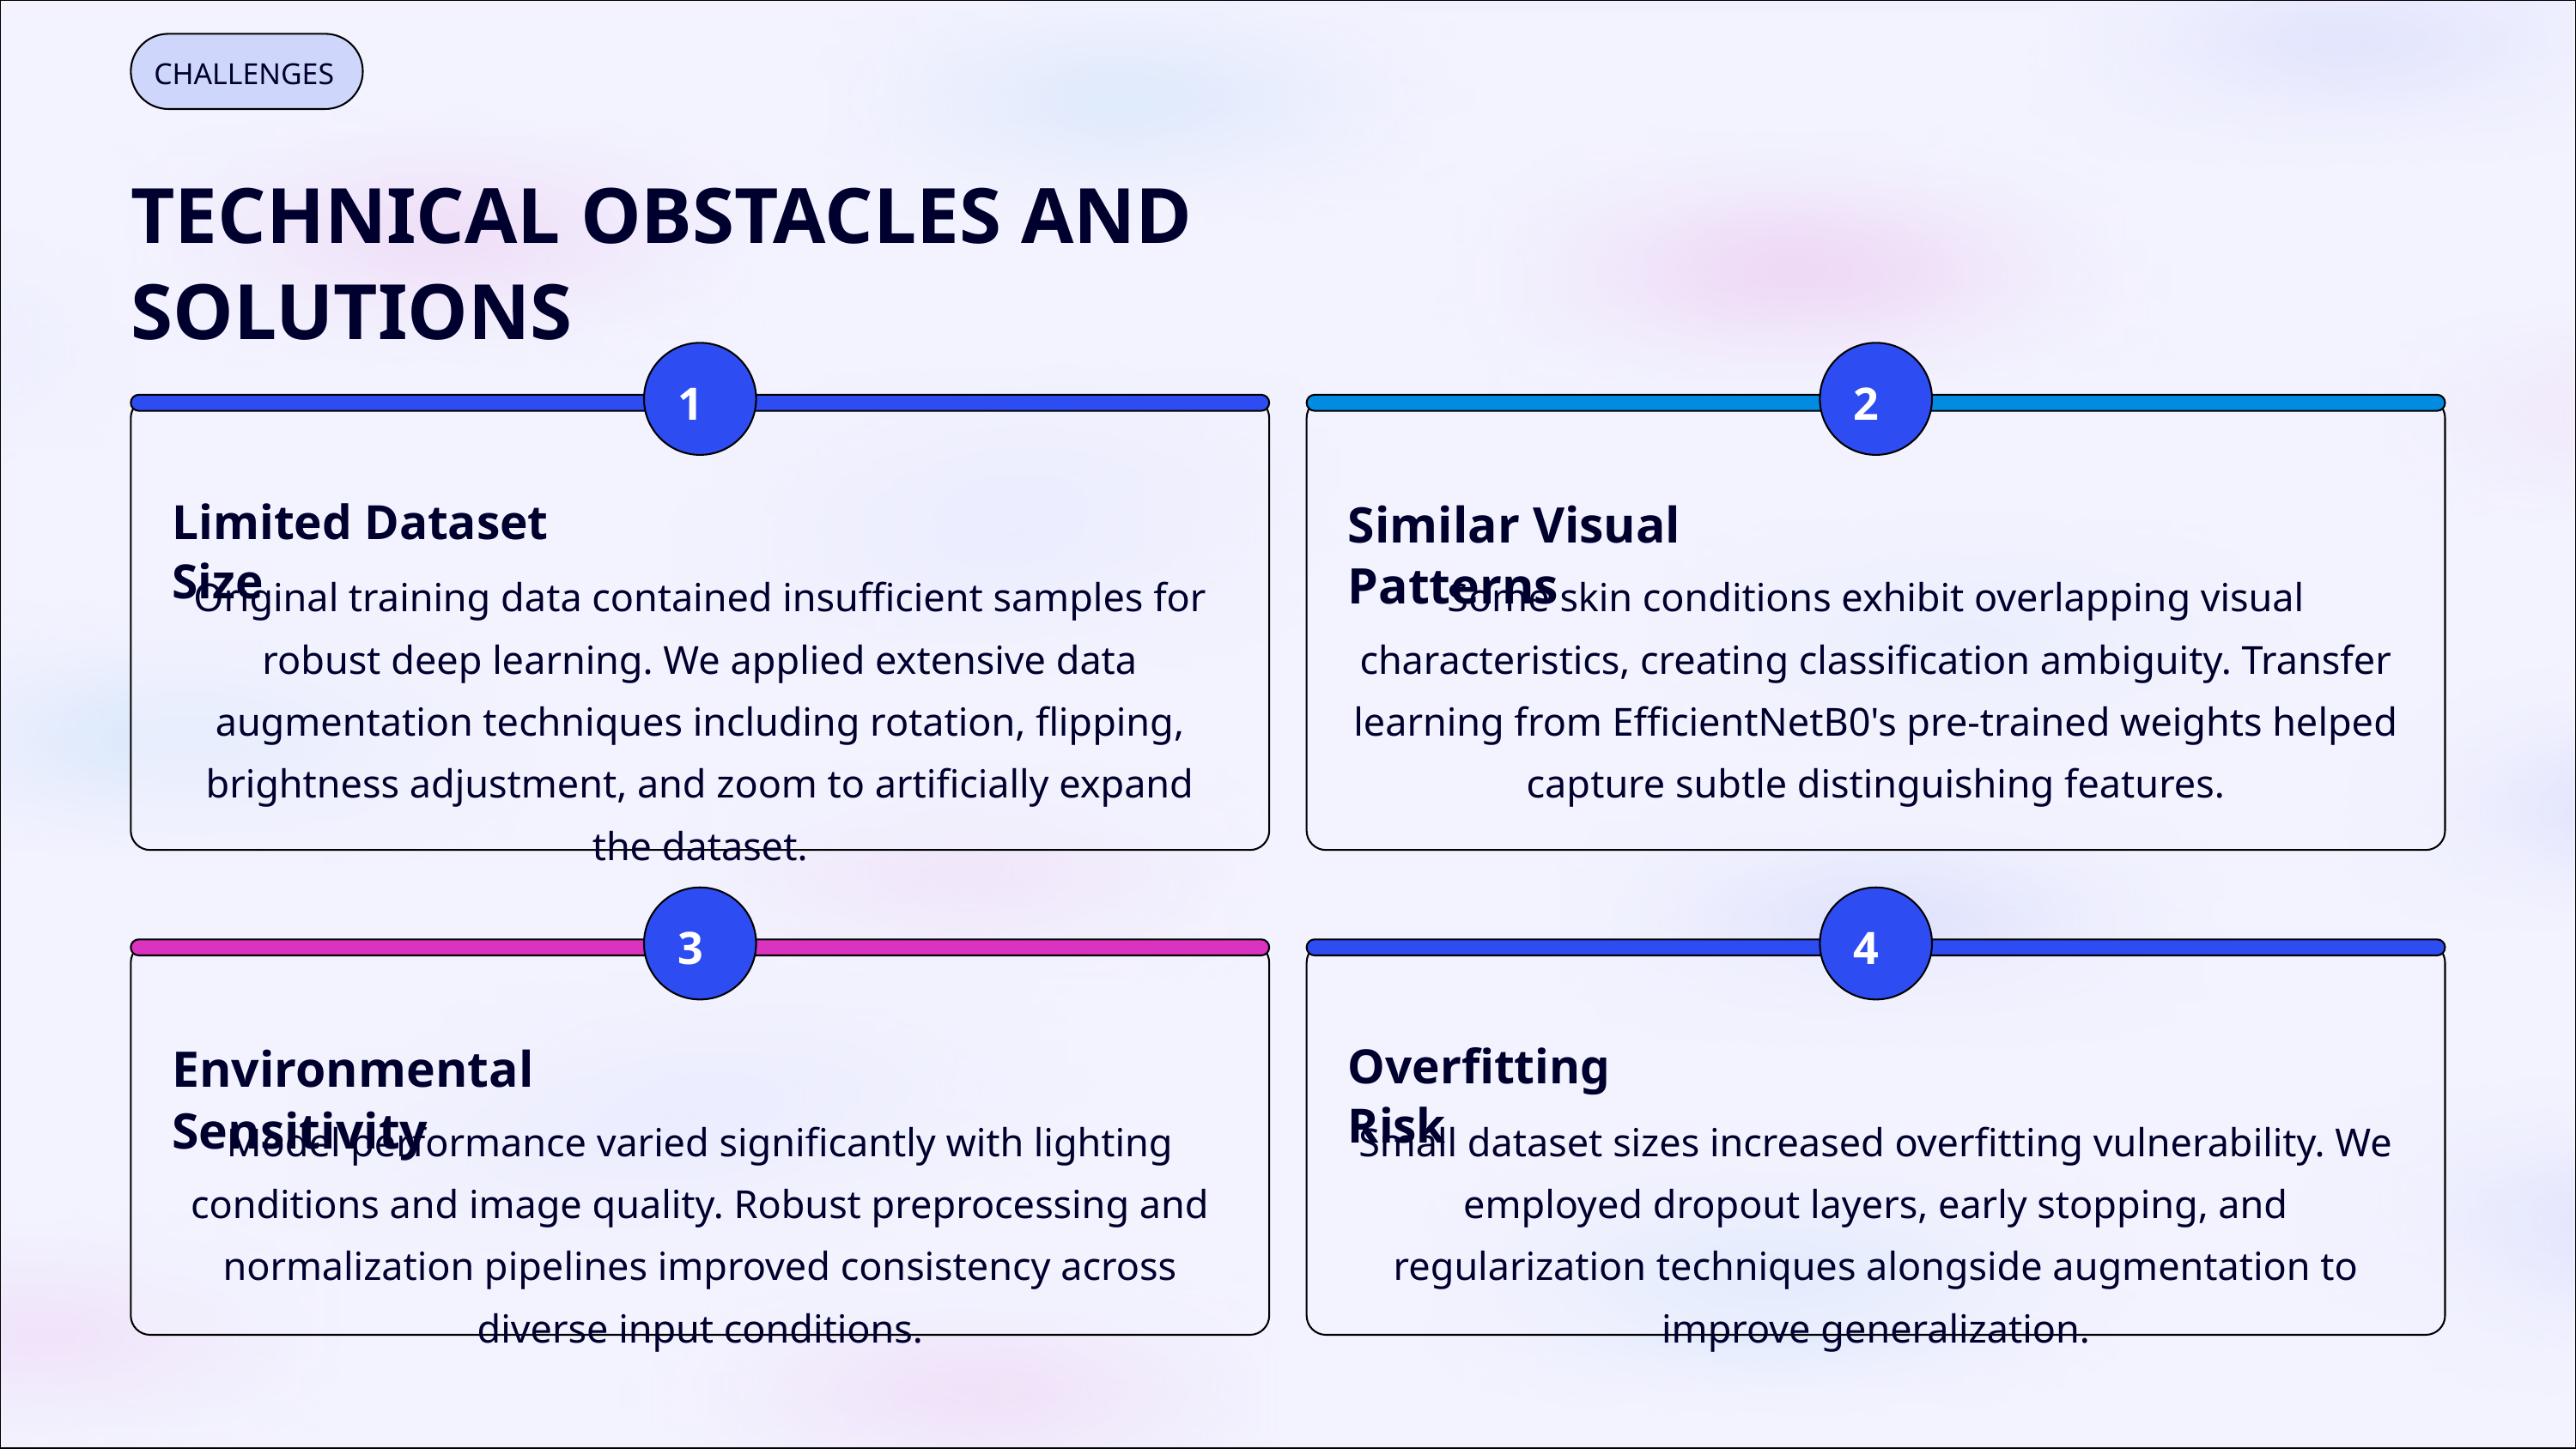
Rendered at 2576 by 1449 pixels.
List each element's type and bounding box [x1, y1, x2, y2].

text_box [1820, 887, 1933, 1000]
text_box [131, 939, 639, 956]
text_box [131, 394, 639, 411]
text_box [643, 887, 756, 1000]
text_box [1306, 394, 1815, 411]
text_box [1820, 343, 1933, 456]
text_box [643, 343, 756, 456]
text_box [1936, 939, 2445, 956]
text_box [1936, 394, 2445, 411]
text_box [1306, 939, 1815, 956]
text_box [131, 33, 363, 110]
text_box [131, 962, 1270, 1336]
text_box [760, 394, 1270, 411]
text_box [1306, 962, 2445, 1336]
text_box [760, 939, 1270, 956]
text_box [131, 417, 1270, 851]
text_box [1306, 417, 2445, 851]
text_box [0, 0, 2576, 1449]
